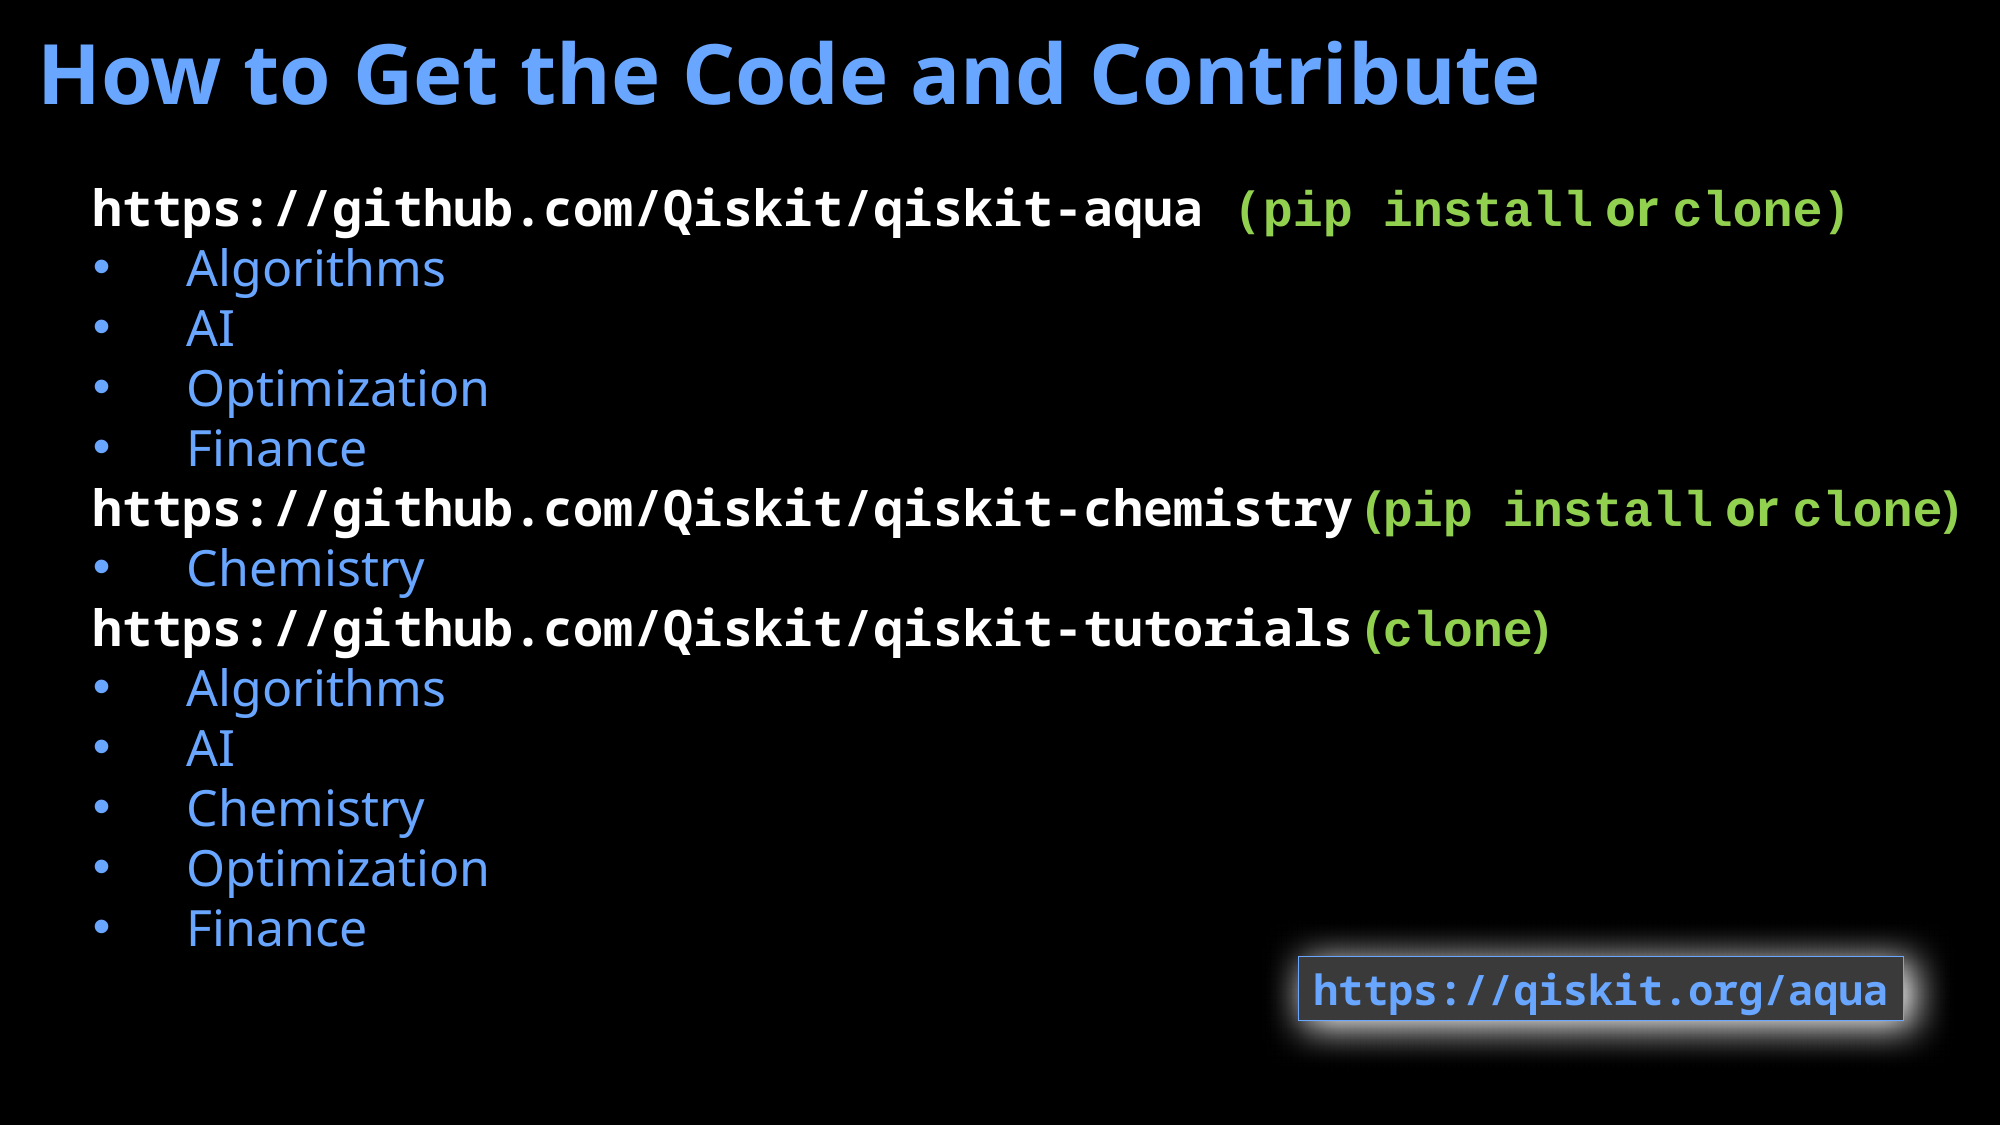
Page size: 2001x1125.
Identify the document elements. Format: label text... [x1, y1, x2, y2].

title How to Get the Code and Contribute [0, 0, 2000, 283]
text_box https://qiskit.org/aqua [1298, 956, 1904, 1021]
text_box Algorithm Researchers and Developers [1278, 932, 1939, 964]
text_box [1289, 940, 1928, 964]
text_box https://github.com/Qiskit/qiskit-aqua (pip install or clone) Algorithms AI Optimization Finance https://github.com/Qiskit/qiskit-chemistry (pip install or clone) Chemistry https://github.com/Qiskit/qiskit-tutorials (clone) Algorithms AI Chemistry Optimization Finance [78, 168, 1975, 964]
